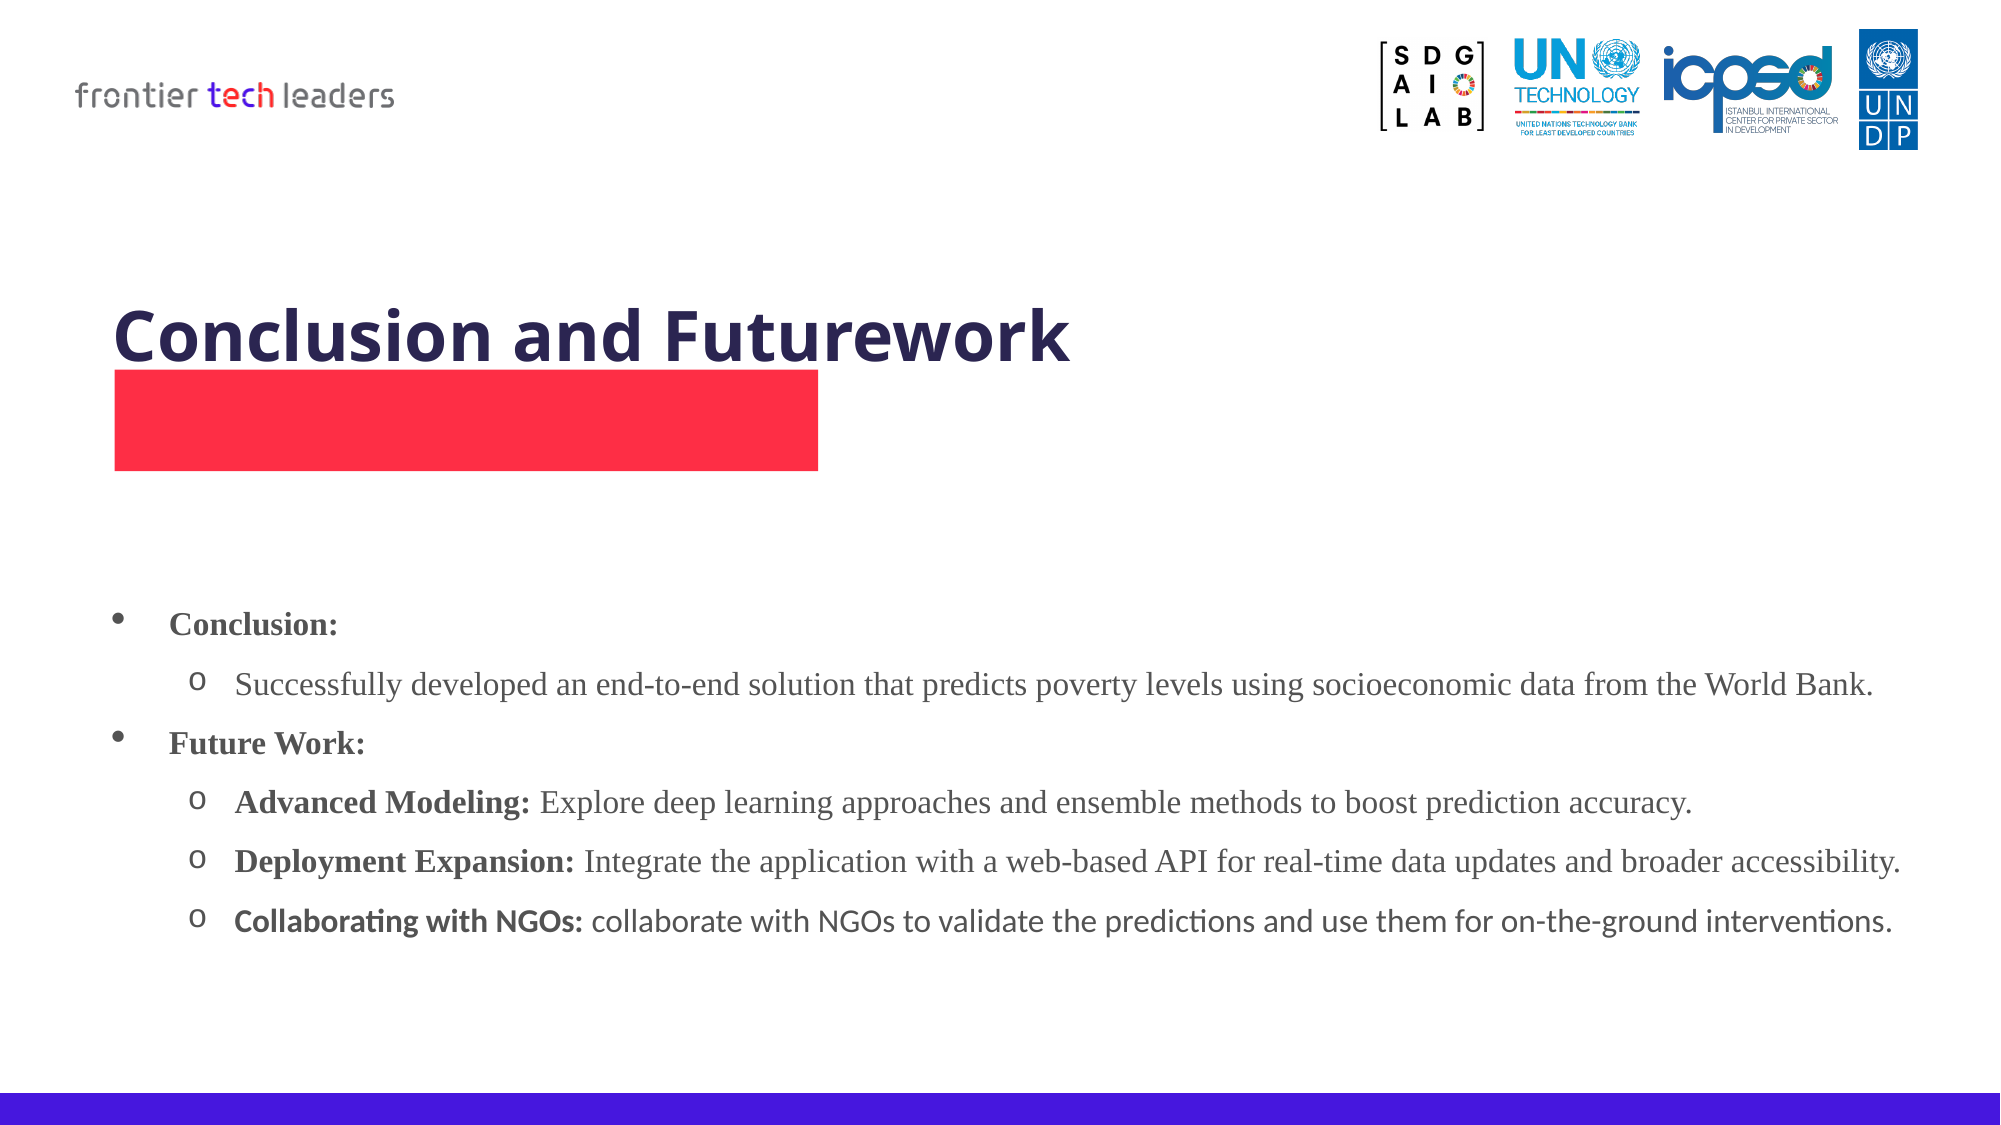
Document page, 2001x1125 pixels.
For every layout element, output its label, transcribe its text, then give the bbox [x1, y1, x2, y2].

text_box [1377, 29, 1918, 150]
text_box [114, 411, 819, 472]
text_box [0, 1093, 2000, 1125]
list Conclusion: Successfully developed an end-to-end solution that predicts poverty levels using socioeconomic data from the World Bank. Future Work: Advanced Modeling: Explore deep learning approaches and ensemble methods to boost prediction accuracy. Deployment Expansion: Integrate the application with a web-based API for real-time data updates and broader accessibility. Collaborating with NGOs: collaborate with NGOs to validate the predictions and use them for on-the-ground interventions. [104, 167, 1946, 1093]
title Conclusion and Futurework [104, 266, 1378, 411]
picture [75, 82, 394, 108]
